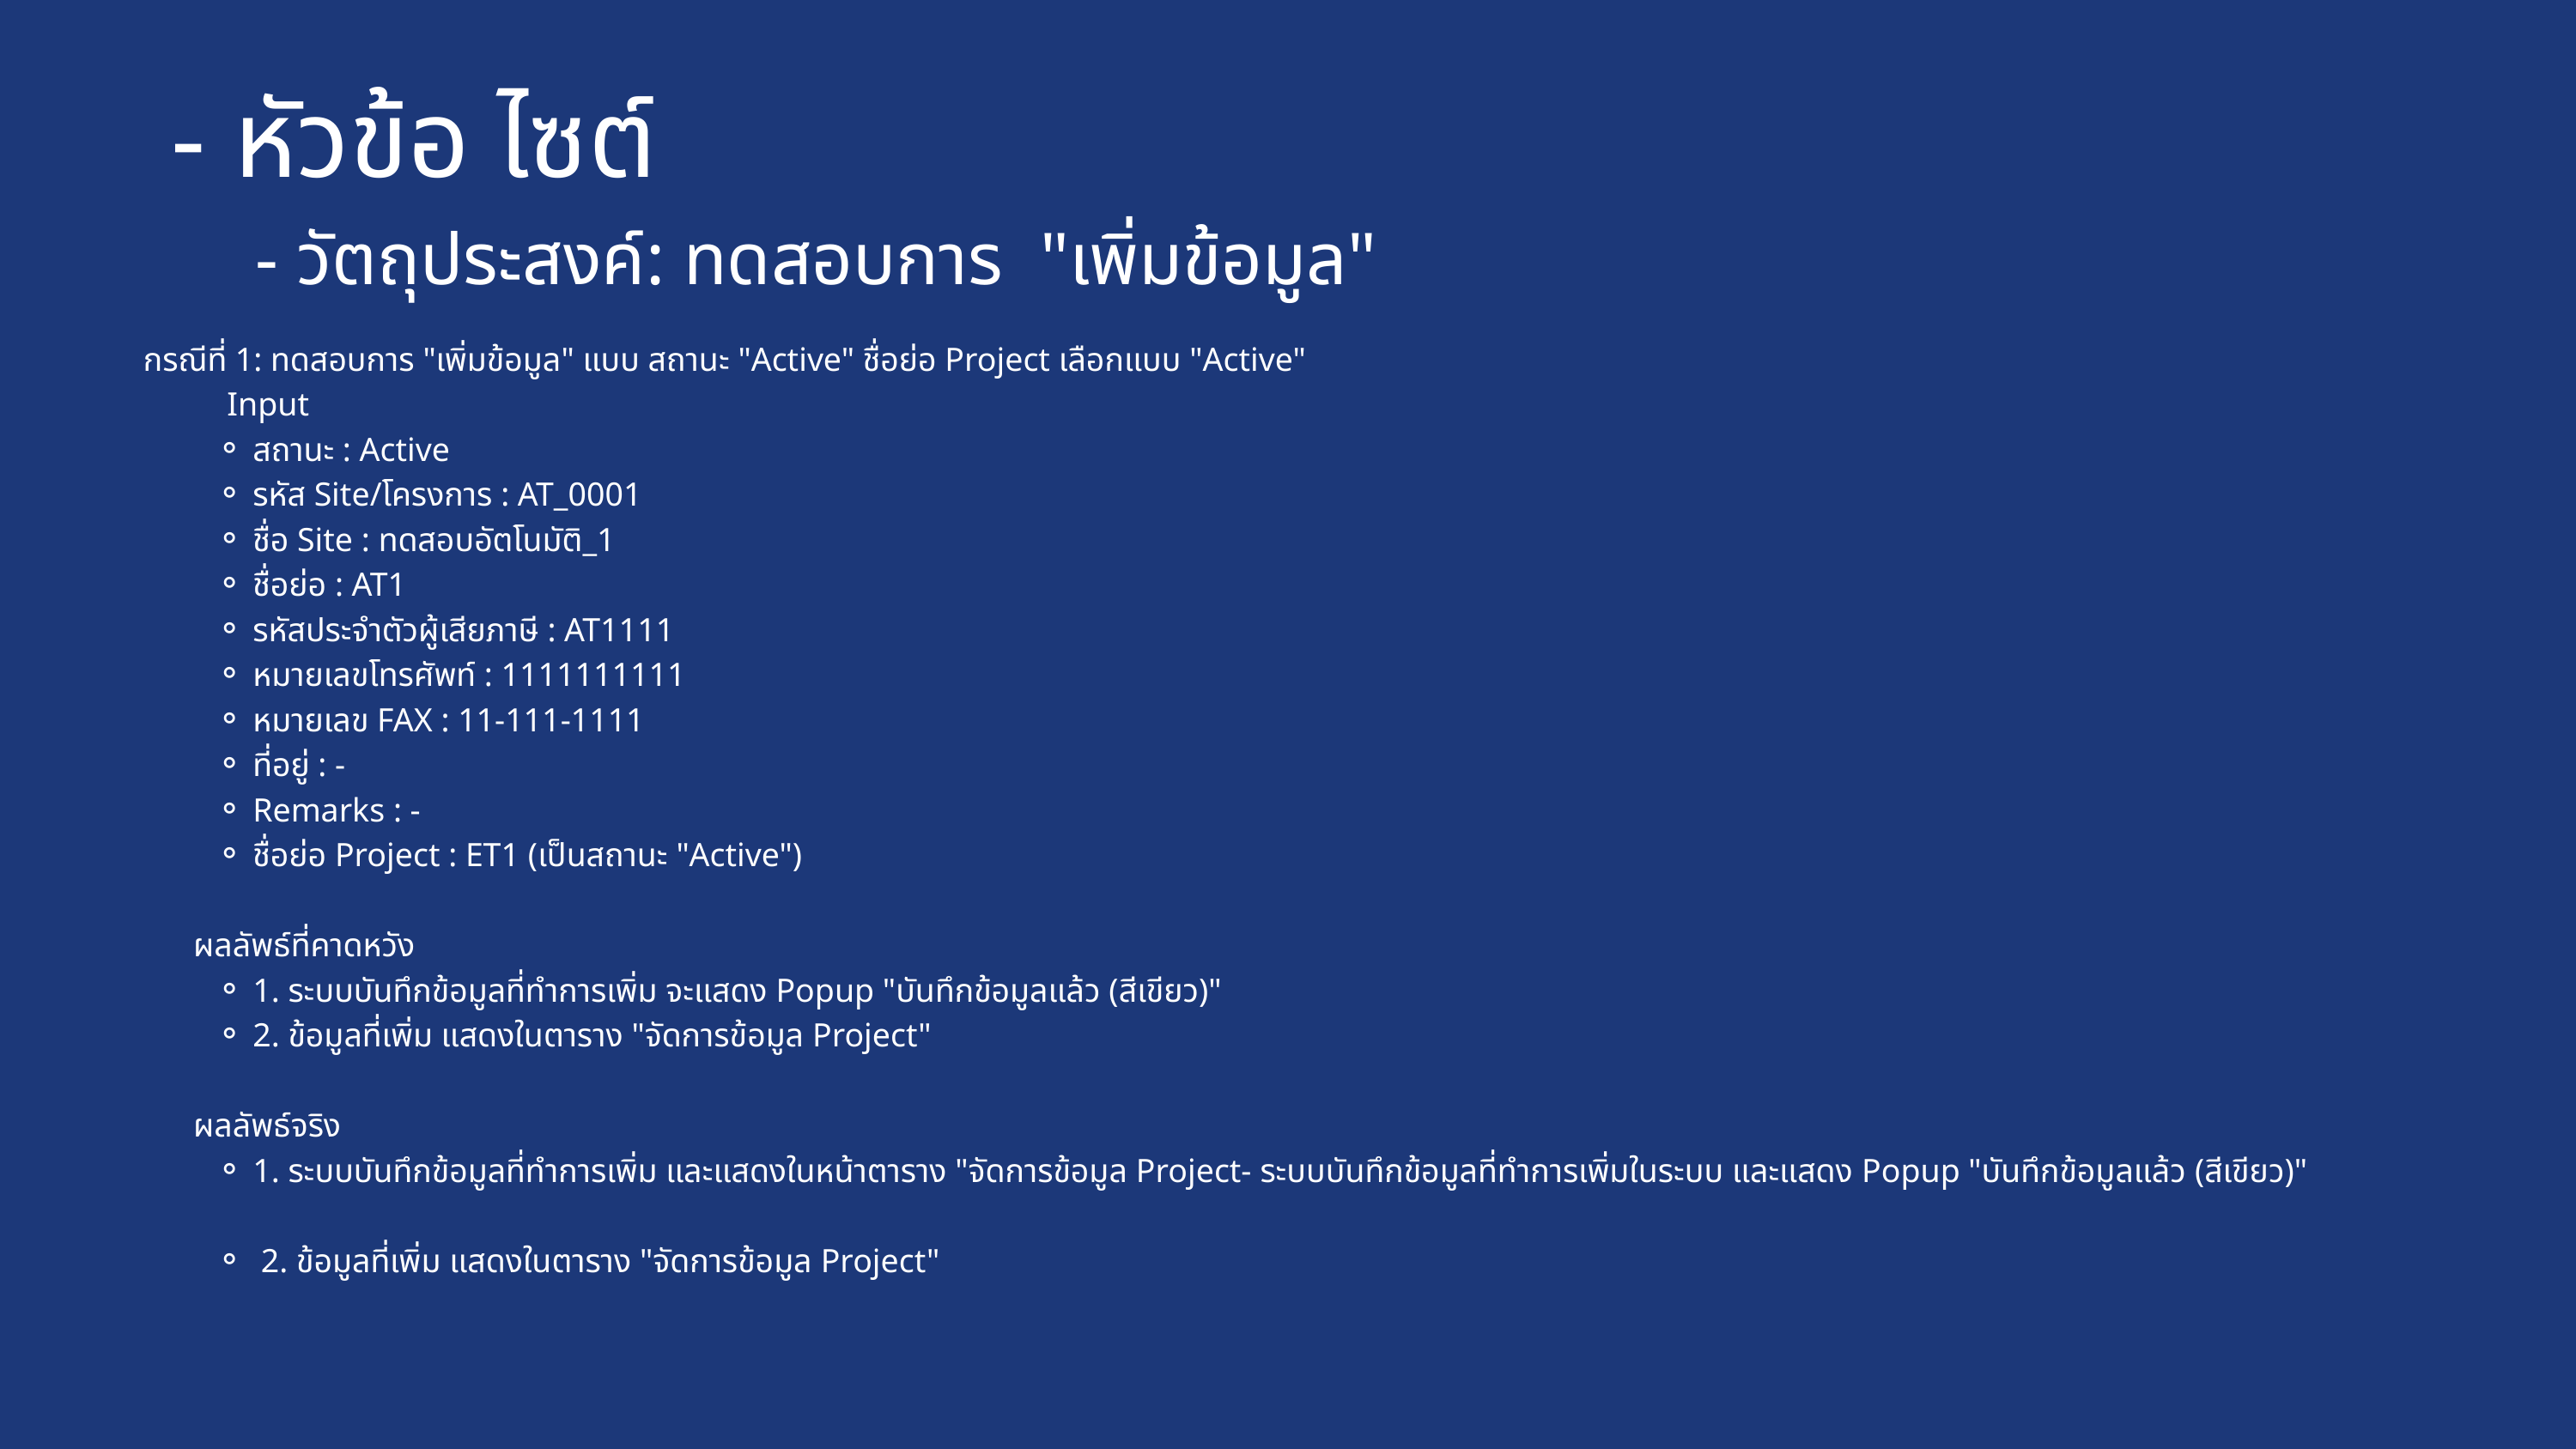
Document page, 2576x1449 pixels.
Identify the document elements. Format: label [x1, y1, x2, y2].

text_box [0, 0, 2576, 1449]
